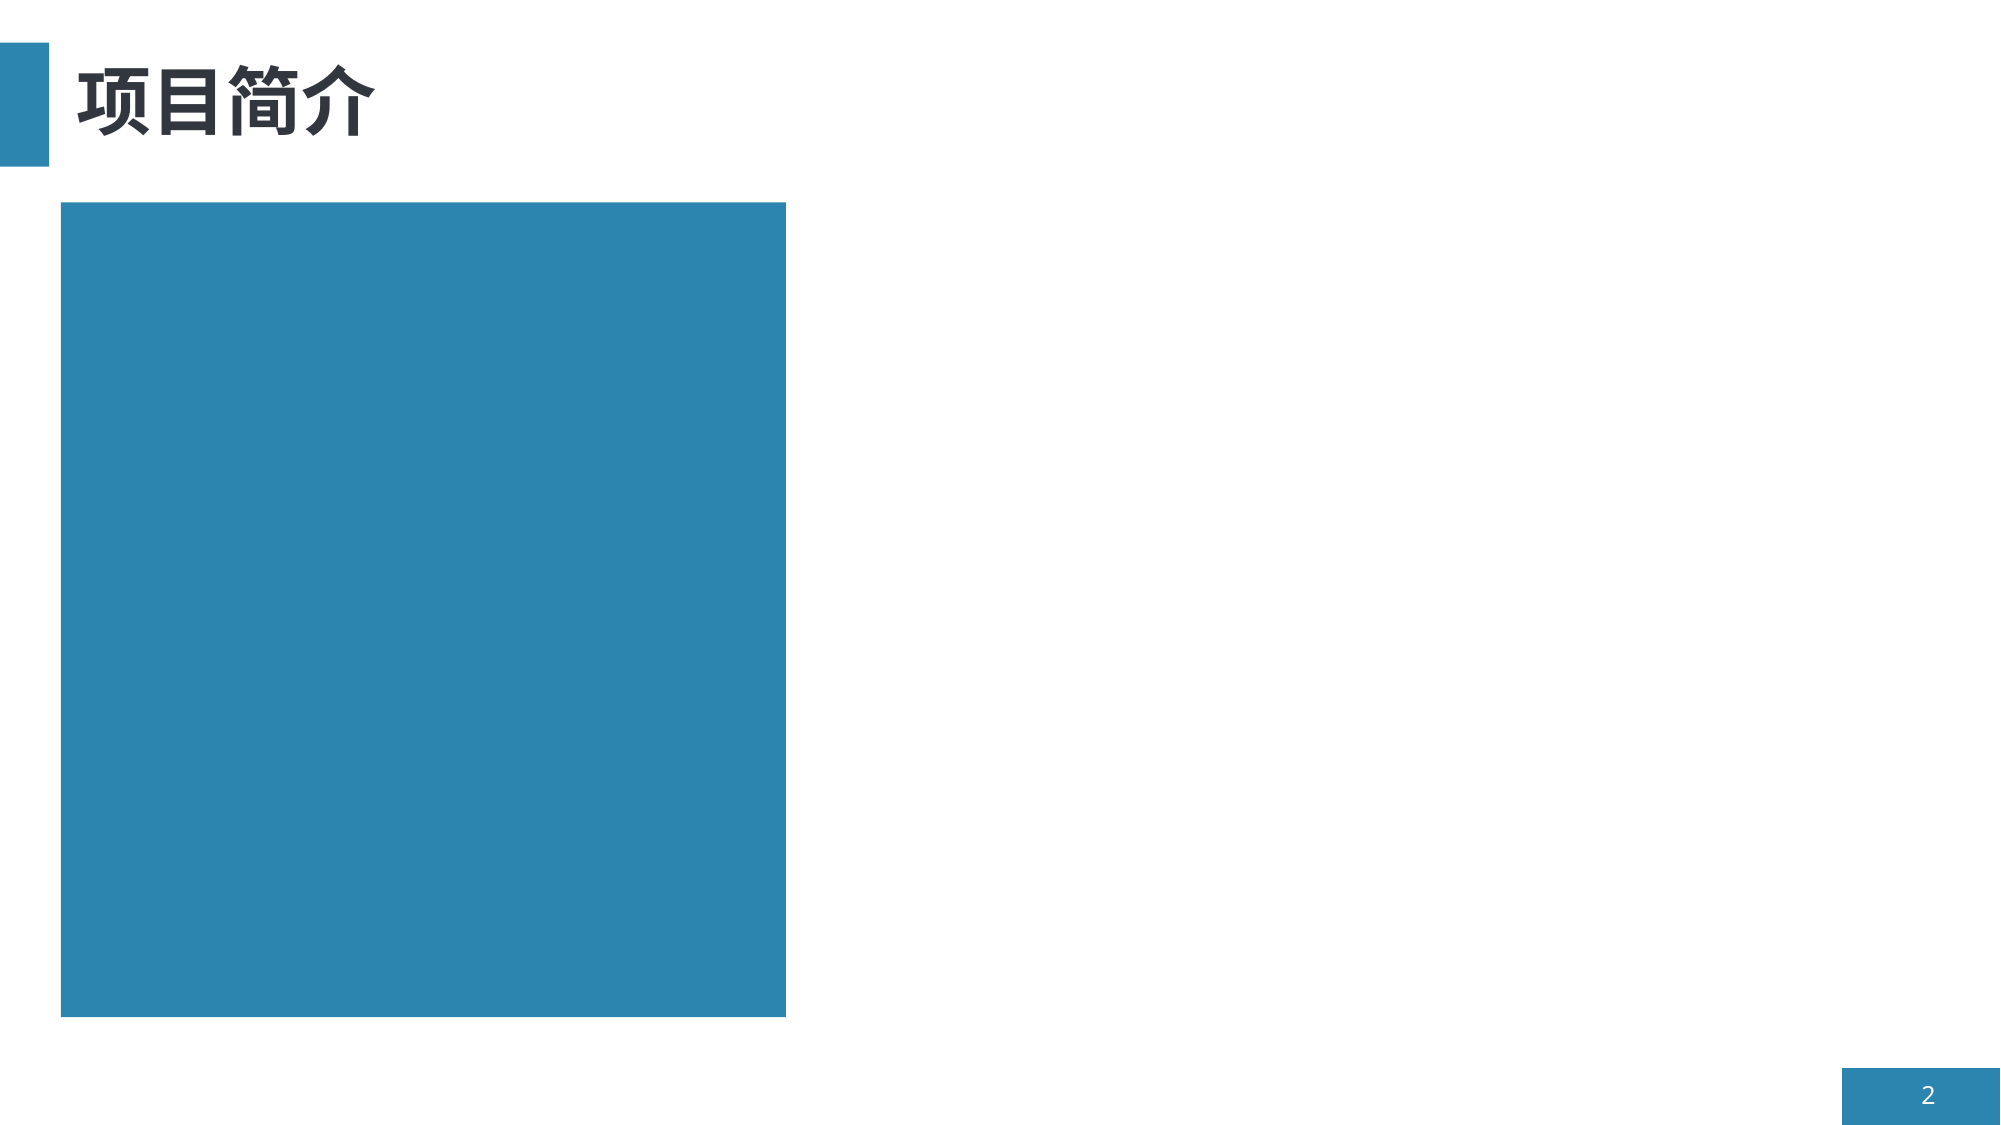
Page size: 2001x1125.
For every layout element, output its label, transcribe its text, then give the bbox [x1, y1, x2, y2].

slide_number 2 [1889, 1079, 1951, 1114]
title 项目简介 [60, 42, 1951, 168]
